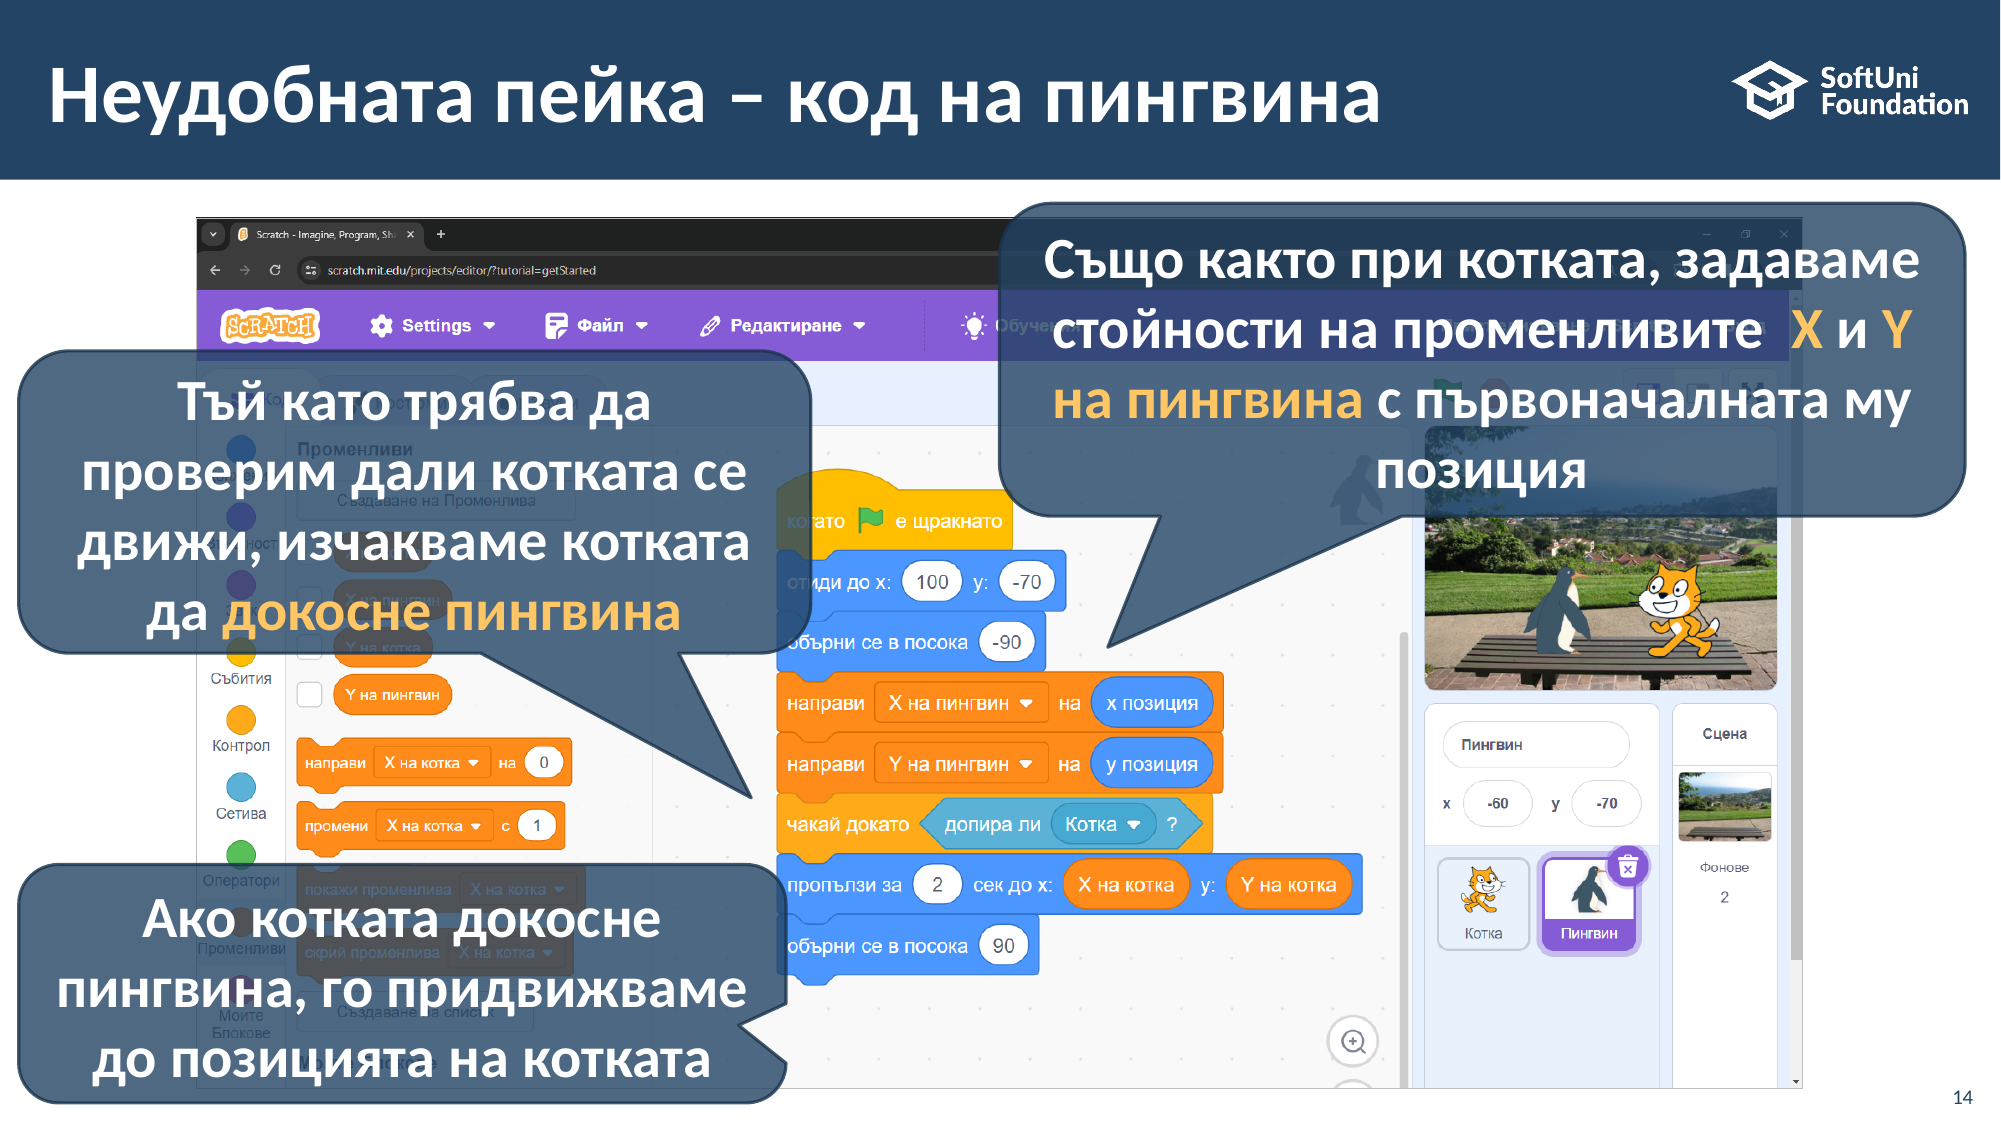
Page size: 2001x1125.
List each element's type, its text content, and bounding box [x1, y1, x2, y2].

text_box Ако котката докосне пингвина, го придвижваме до позицията на котката [16, 862, 773, 1106]
text_box Също както при котката, задаваме стойности на променливите X и Y на пингвина с първоначалната му позиция [1014, 201, 1968, 519]
picture [1731, 60, 1968, 120]
text_box Тъй като трябва да проверим дали котката се движи, изчакваме котката да докосне пингвина [16, 348, 190, 656]
title Неудобната пейка – код на пингвина [31, 16, 1716, 162]
picture [195, 217, 1803, 1089]
slide_number 14 [1927, 1067, 1989, 1117]
